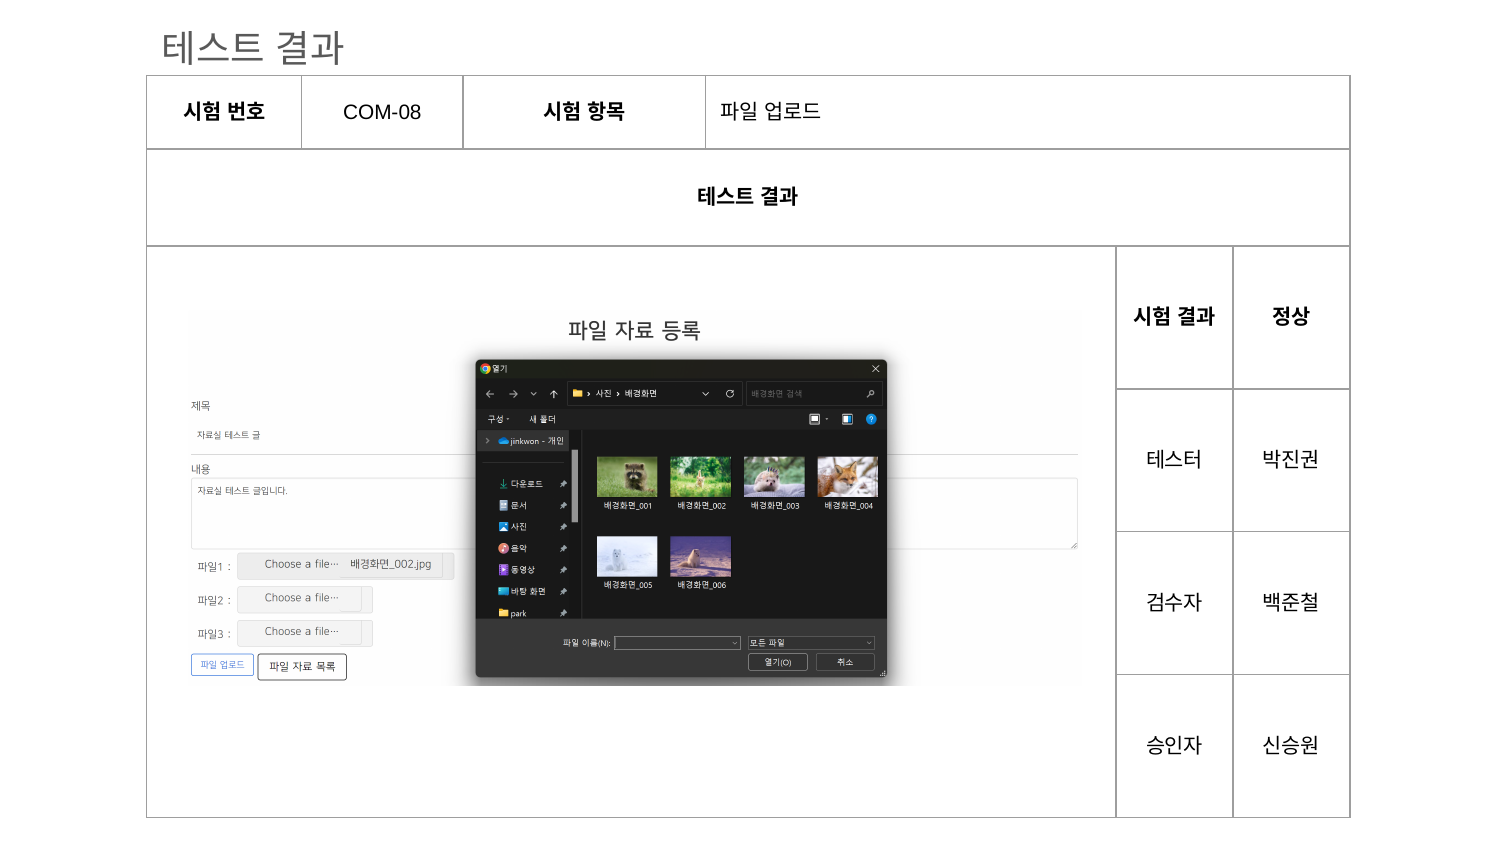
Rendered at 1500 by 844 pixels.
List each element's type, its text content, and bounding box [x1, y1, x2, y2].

table_header 테스트 결과 [147, 150, 1349, 245]
table_cell 정상 [1234, 247, 1349, 388]
table_header 파일 업로드 [706, 76, 1349, 148]
table_header 시험 항목 [464, 76, 705, 148]
picture [188, 309, 1082, 686]
table_cell 백준철 [1234, 532, 1349, 674]
table_cell 시험 결과 [1117, 247, 1232, 388]
subtitle 테스트 결과 [146, 3, 396, 69]
table_cell 박진권 [1234, 390, 1349, 531]
table_cell [147, 247, 1115, 817]
table_cell 검수자 [1117, 532, 1232, 674]
table_header COM-08 [302, 76, 462, 148]
table_cell 신승원 [1234, 675, 1349, 817]
table_header 시험 번호 [147, 76, 301, 148]
table_cell 테스터 [1117, 390, 1232, 531]
table_cell 승인자 [1117, 675, 1232, 817]
